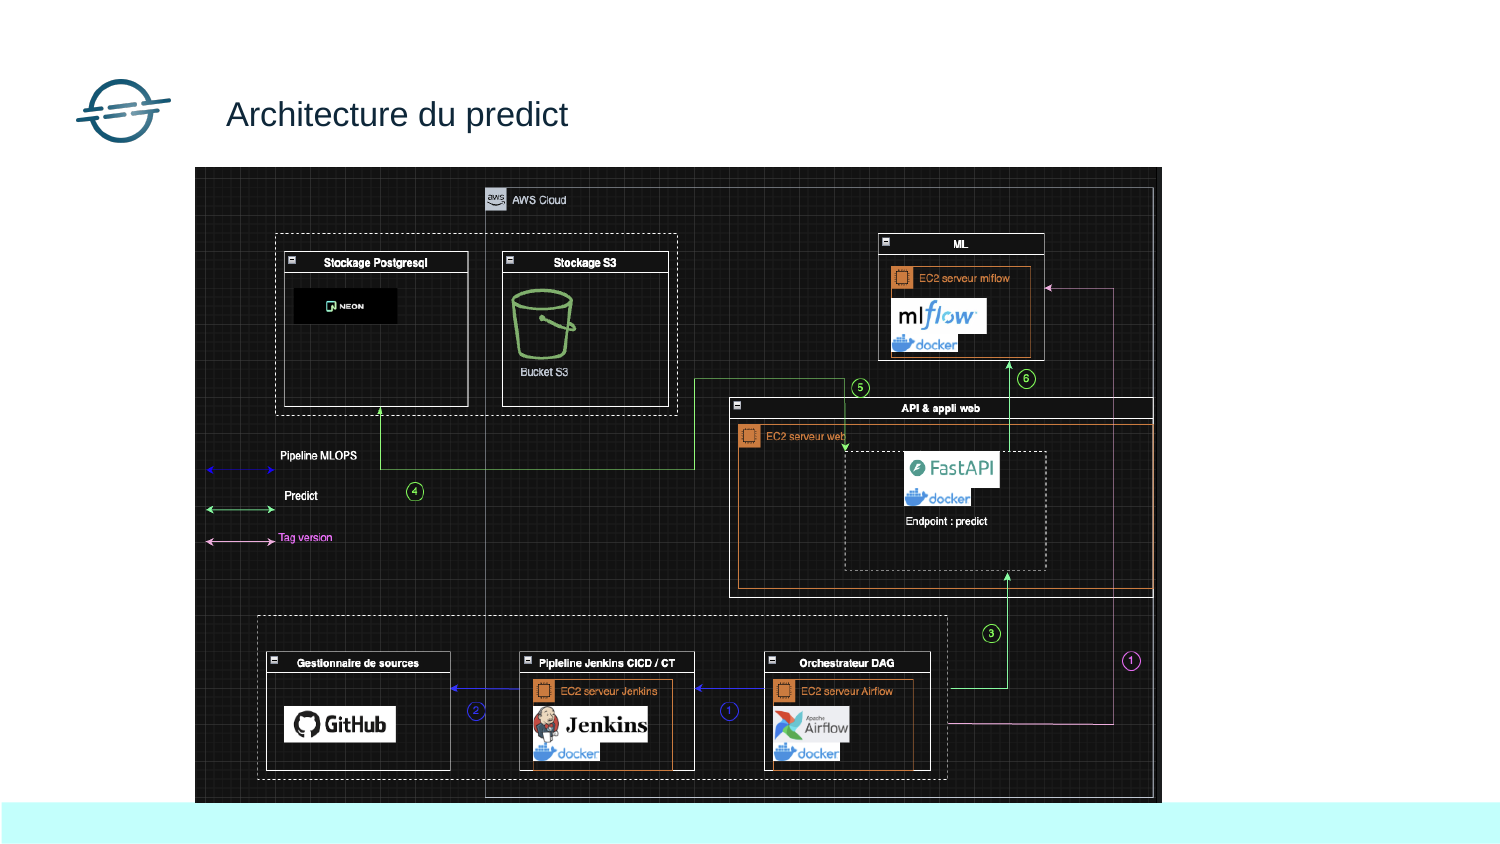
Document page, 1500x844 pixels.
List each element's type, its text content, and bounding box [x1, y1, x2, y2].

picture [75, 78, 171, 143]
text_box Architecture du predict [211, 70, 704, 148]
picture [195, 167, 1162, 803]
text_box [1, 802, 1500, 844]
